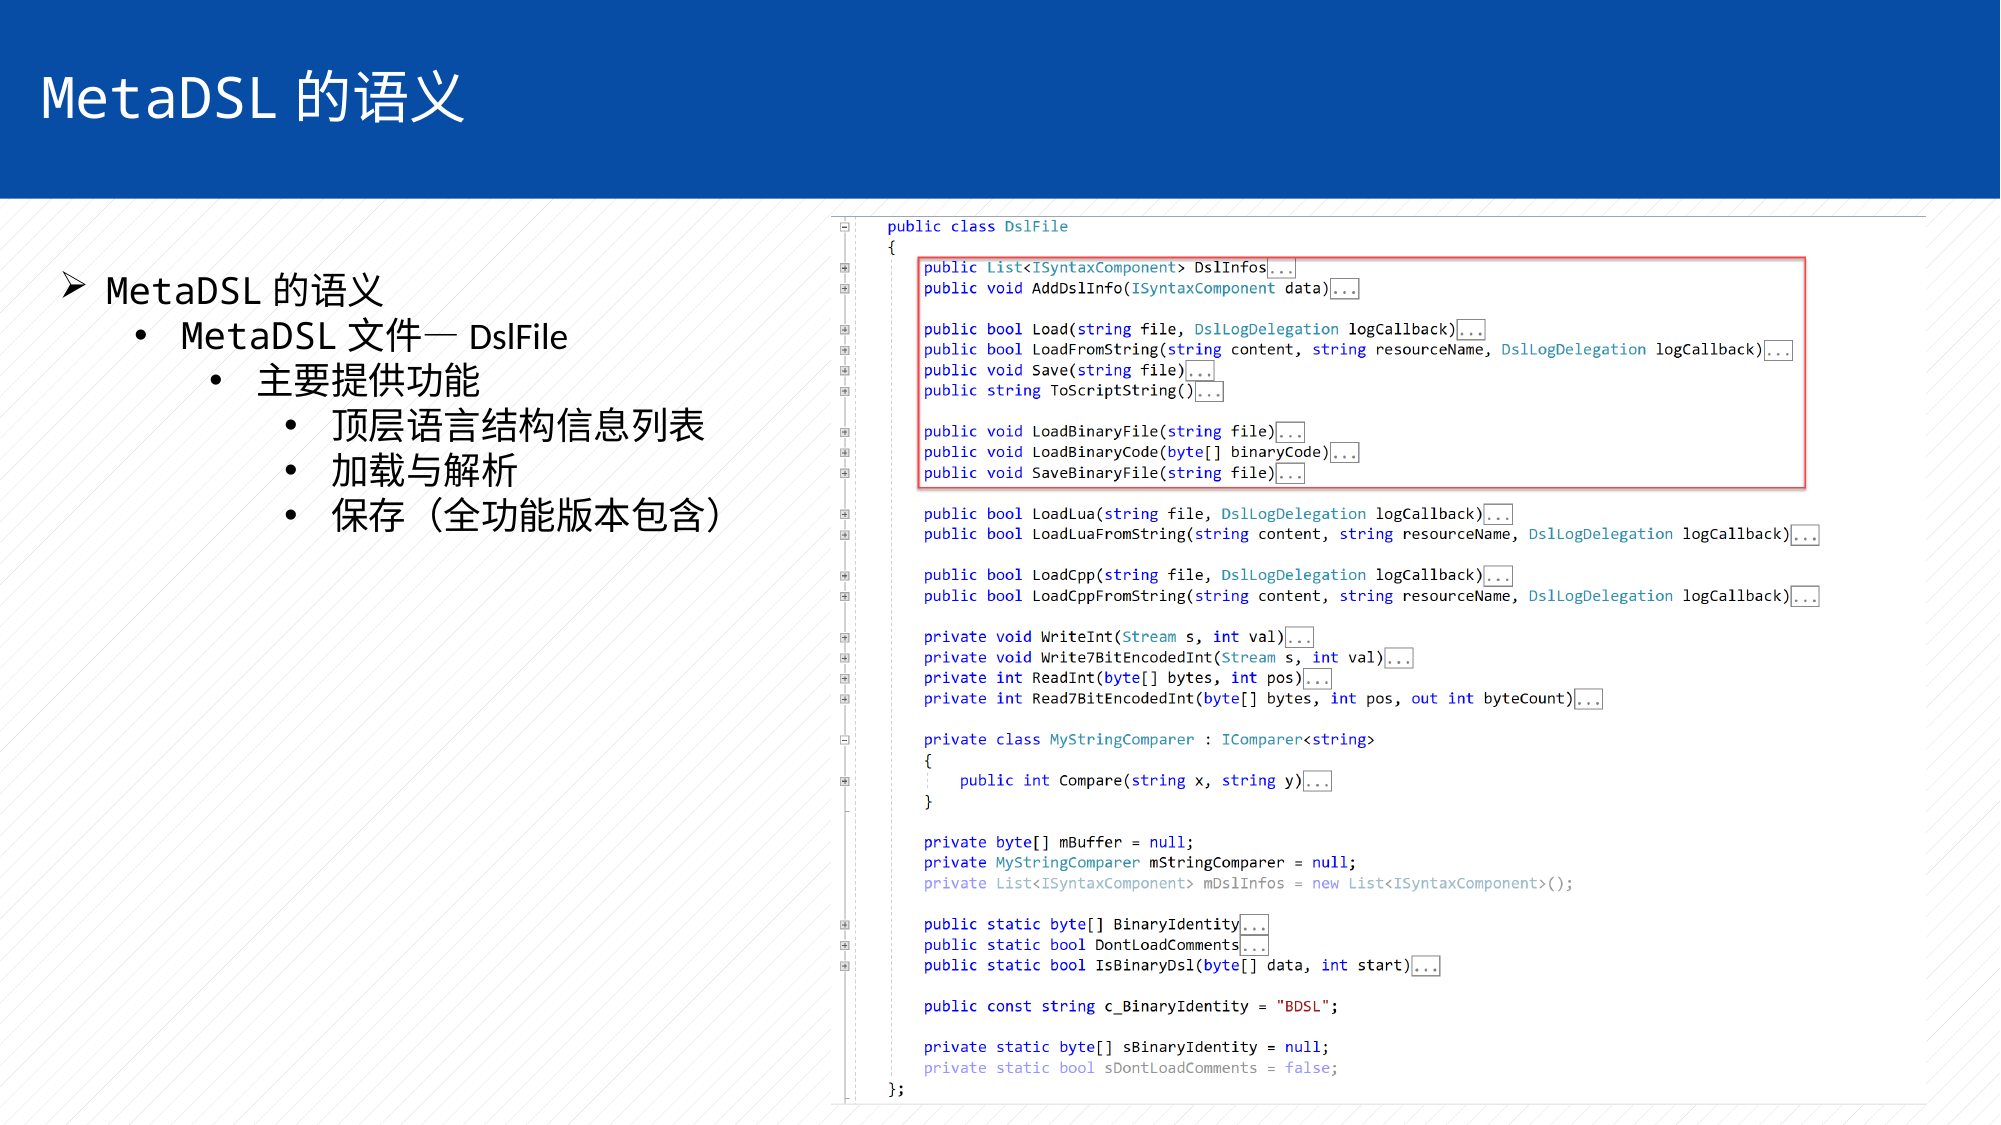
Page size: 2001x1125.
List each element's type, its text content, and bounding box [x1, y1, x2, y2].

picture [831, 216, 1926, 1105]
text_box MetaDSL的语义 MetaDSL文件—DslFile 主要提供功能 顶层语言结构信息列表 加载与解析 保存（全功能版本包含） [44, 259, 831, 545]
list MetaDSL的语义 [26, 20, 1782, 180]
